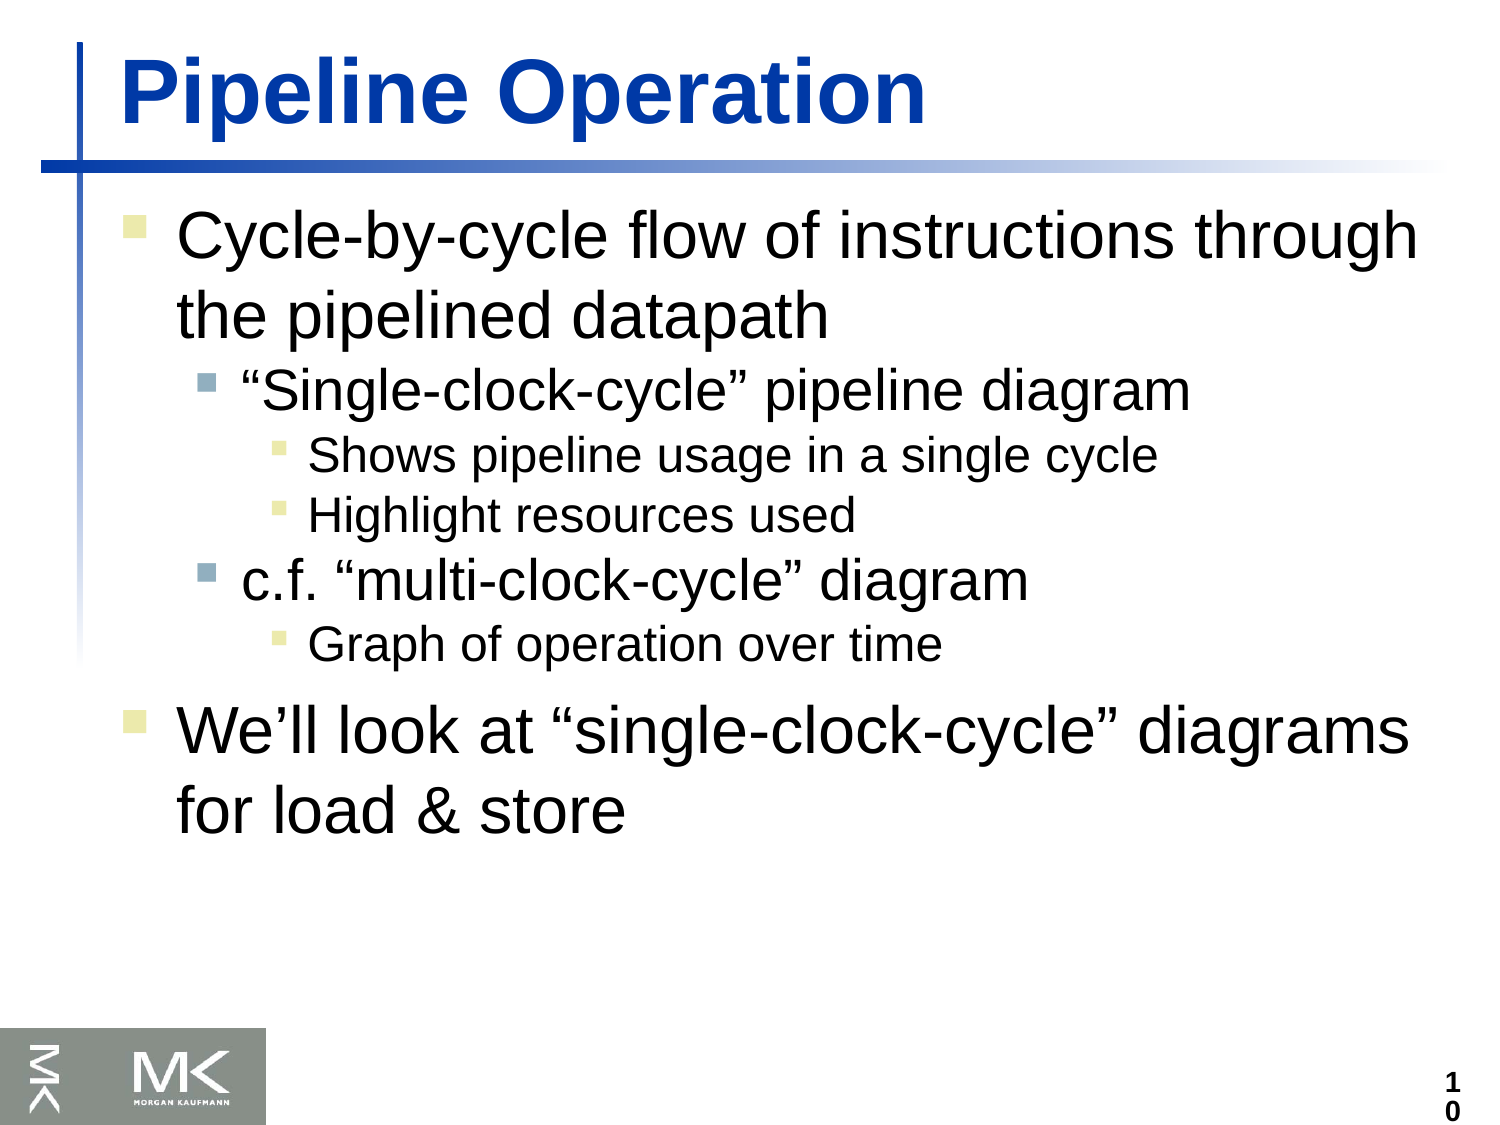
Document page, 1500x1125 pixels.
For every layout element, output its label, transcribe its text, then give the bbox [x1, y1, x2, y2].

title Pipeline Operation [111, 23, 1468, 150]
slide_number 10 [1436, 1057, 1472, 1107]
list Cycle-by-cycle flow of instructions through the pipelined datapath “Single-clock-cycle” pipeline diagram Shows pipeline usage in a single cycle Highlight resources used c.f. “multi-clock-cycle” diagram Graph of operation over time We’ll look at “single-clock-cycle” diagrams for load & store [111, 184, 1470, 1024]
picture [0, 1028, 266, 1125]
